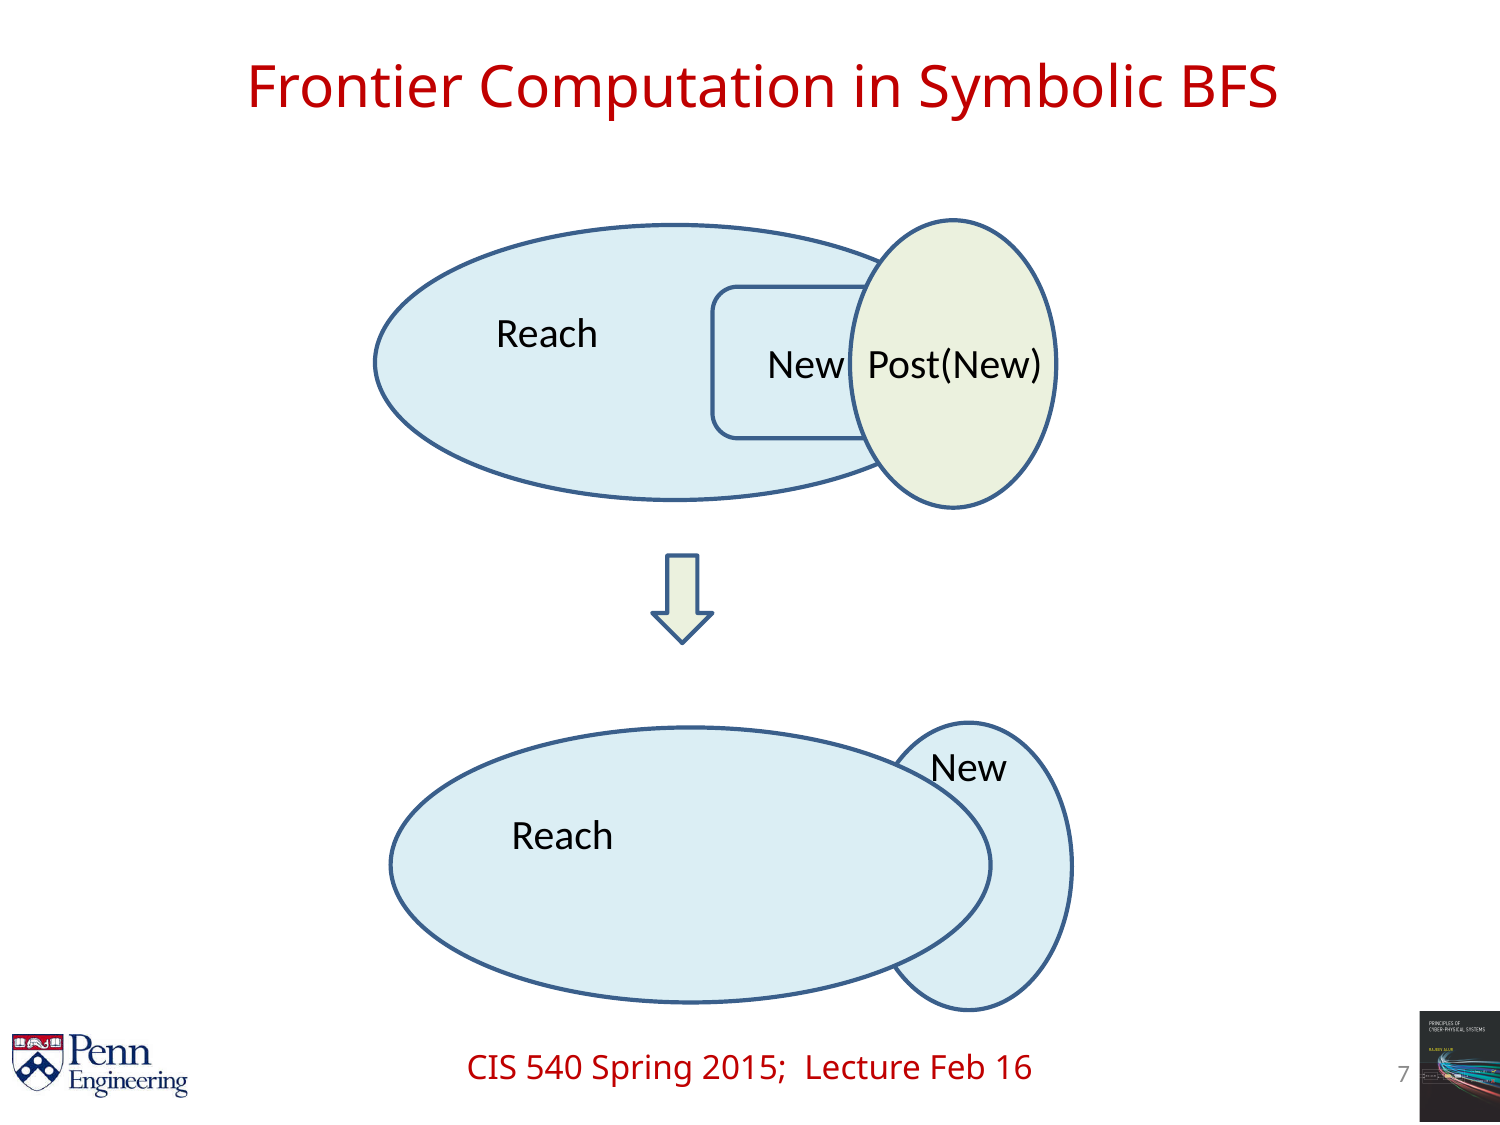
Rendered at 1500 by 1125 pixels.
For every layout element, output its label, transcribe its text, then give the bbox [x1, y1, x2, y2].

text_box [849, 219, 1060, 508]
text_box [712, 286, 844, 439]
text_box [390, 722, 1073, 1005]
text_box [0, 1007, 1500, 1125]
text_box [374, 224, 844, 501]
title Frontier Computation in Symbolic BFS [100, 24, 1425, 143]
text_box [650, 553, 715, 646]
